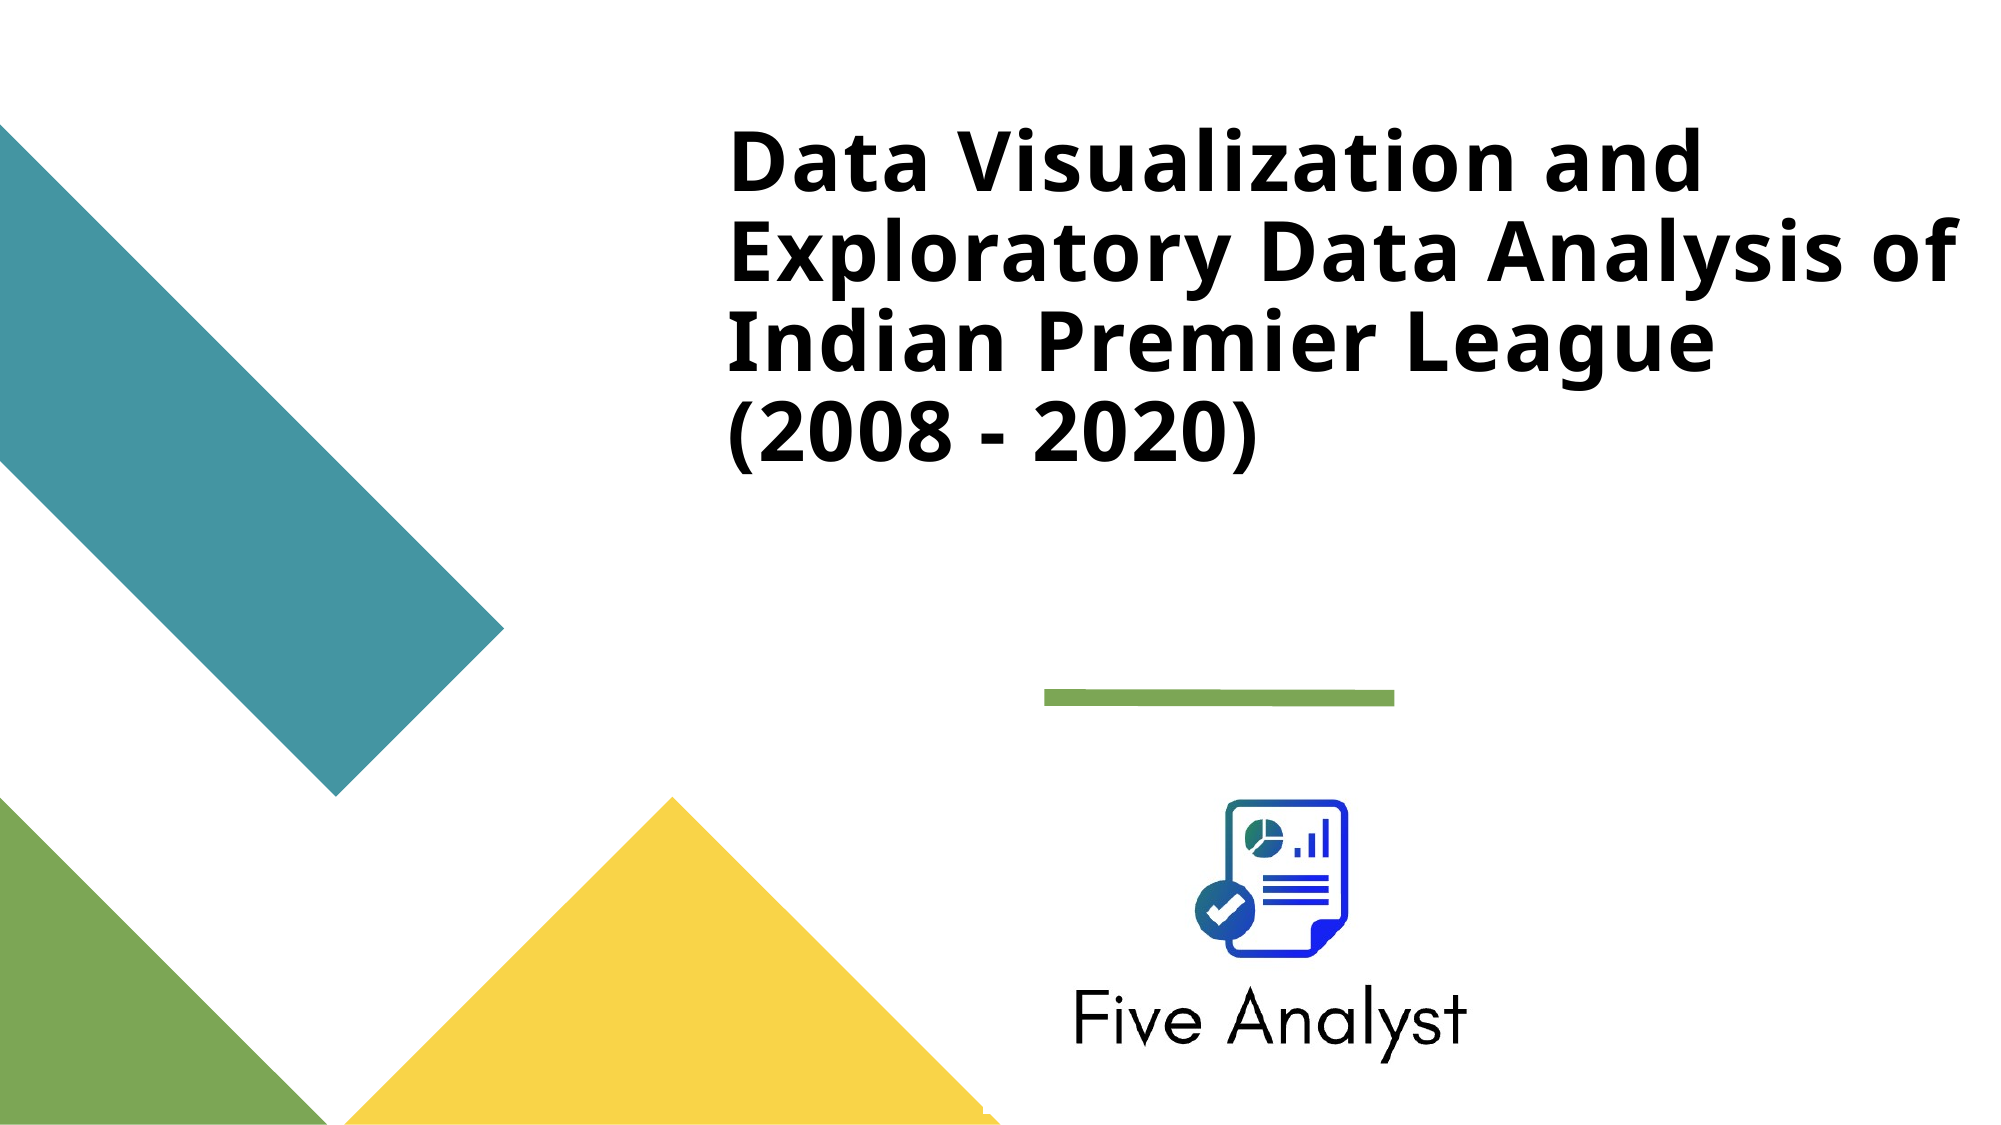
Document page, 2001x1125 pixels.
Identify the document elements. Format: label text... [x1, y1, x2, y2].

title Data Visualization and Exploratory Data Analysis of Indian Premier League (2008 - 2020) [727, 100, 1988, 480]
picture [982, 711, 1580, 1114]
